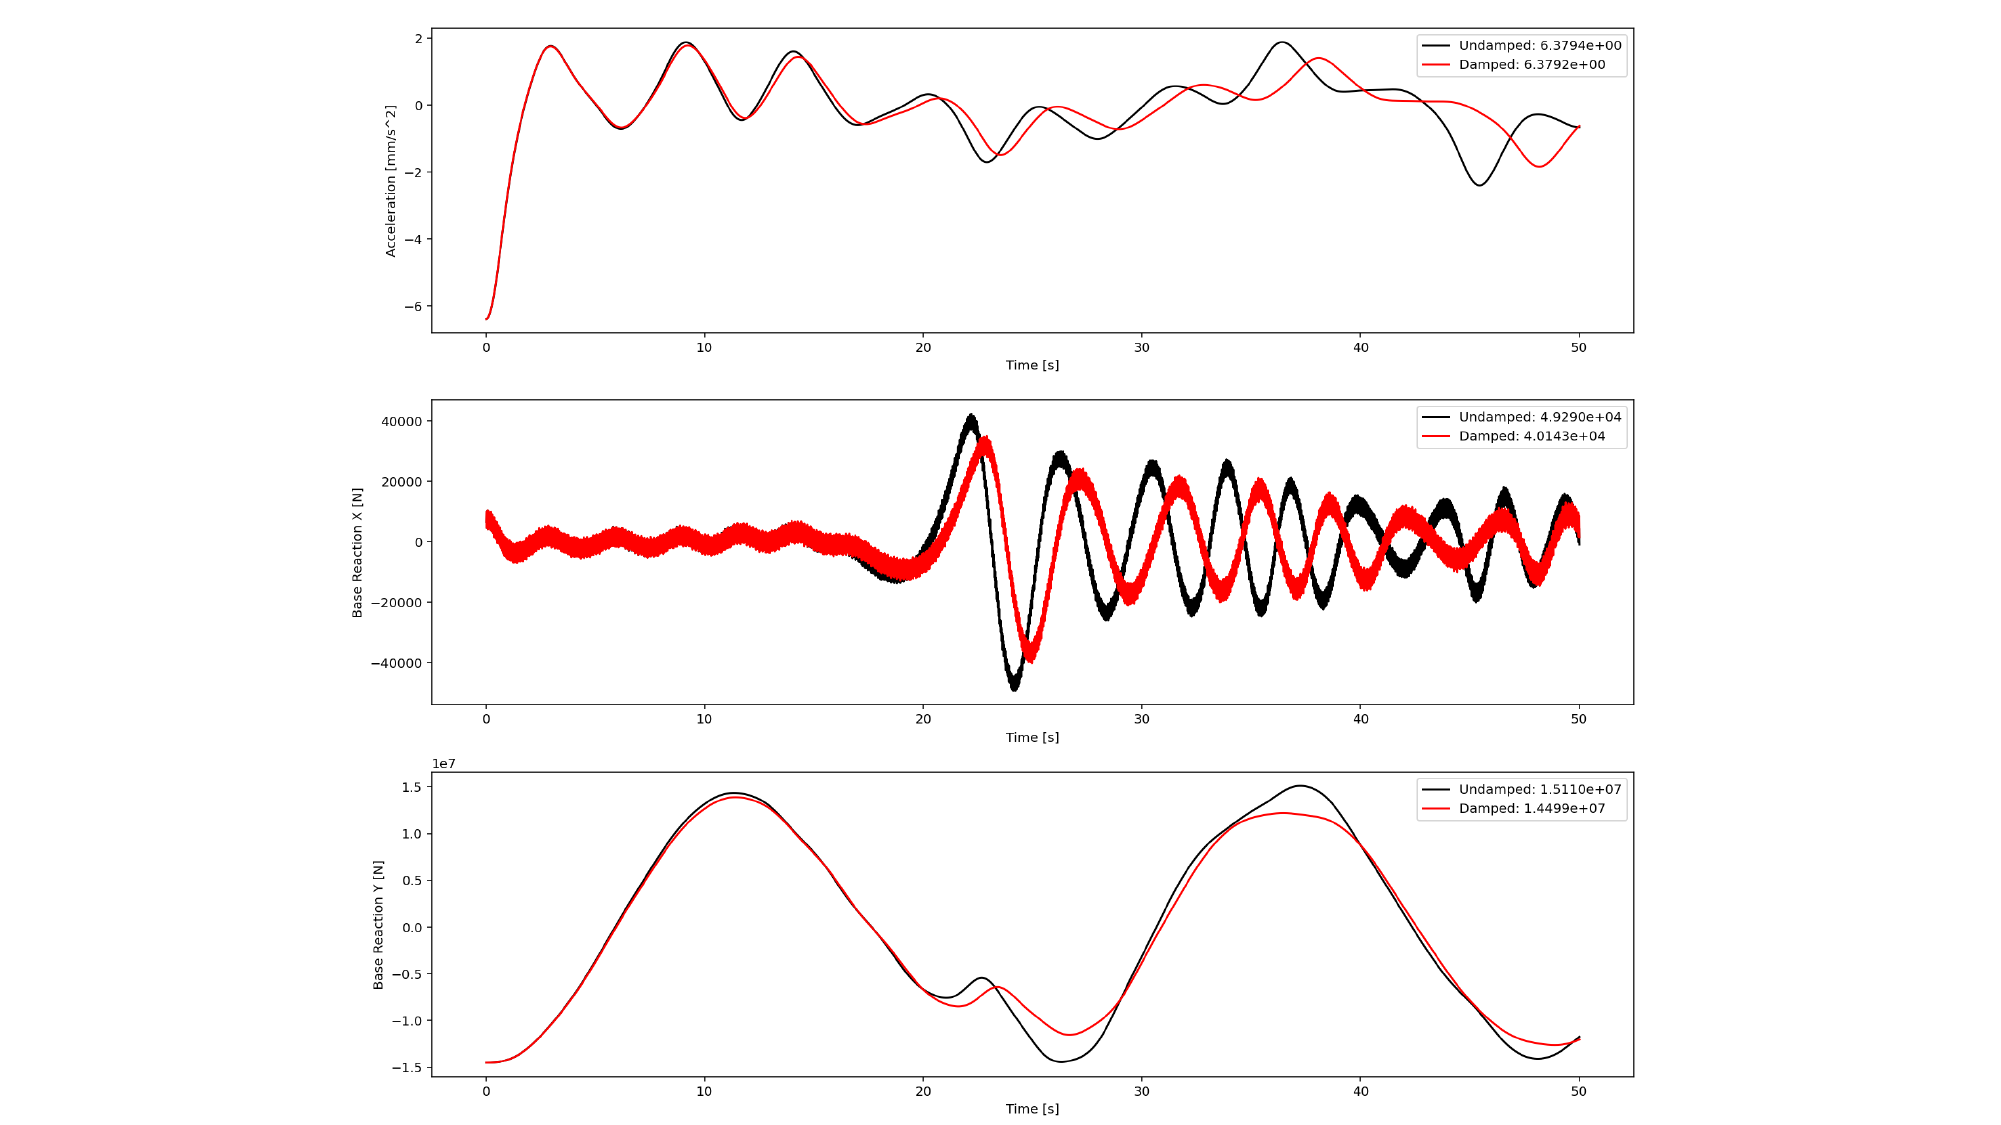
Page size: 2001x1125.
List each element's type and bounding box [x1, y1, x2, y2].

picture [332, 0, 1668, 1125]
